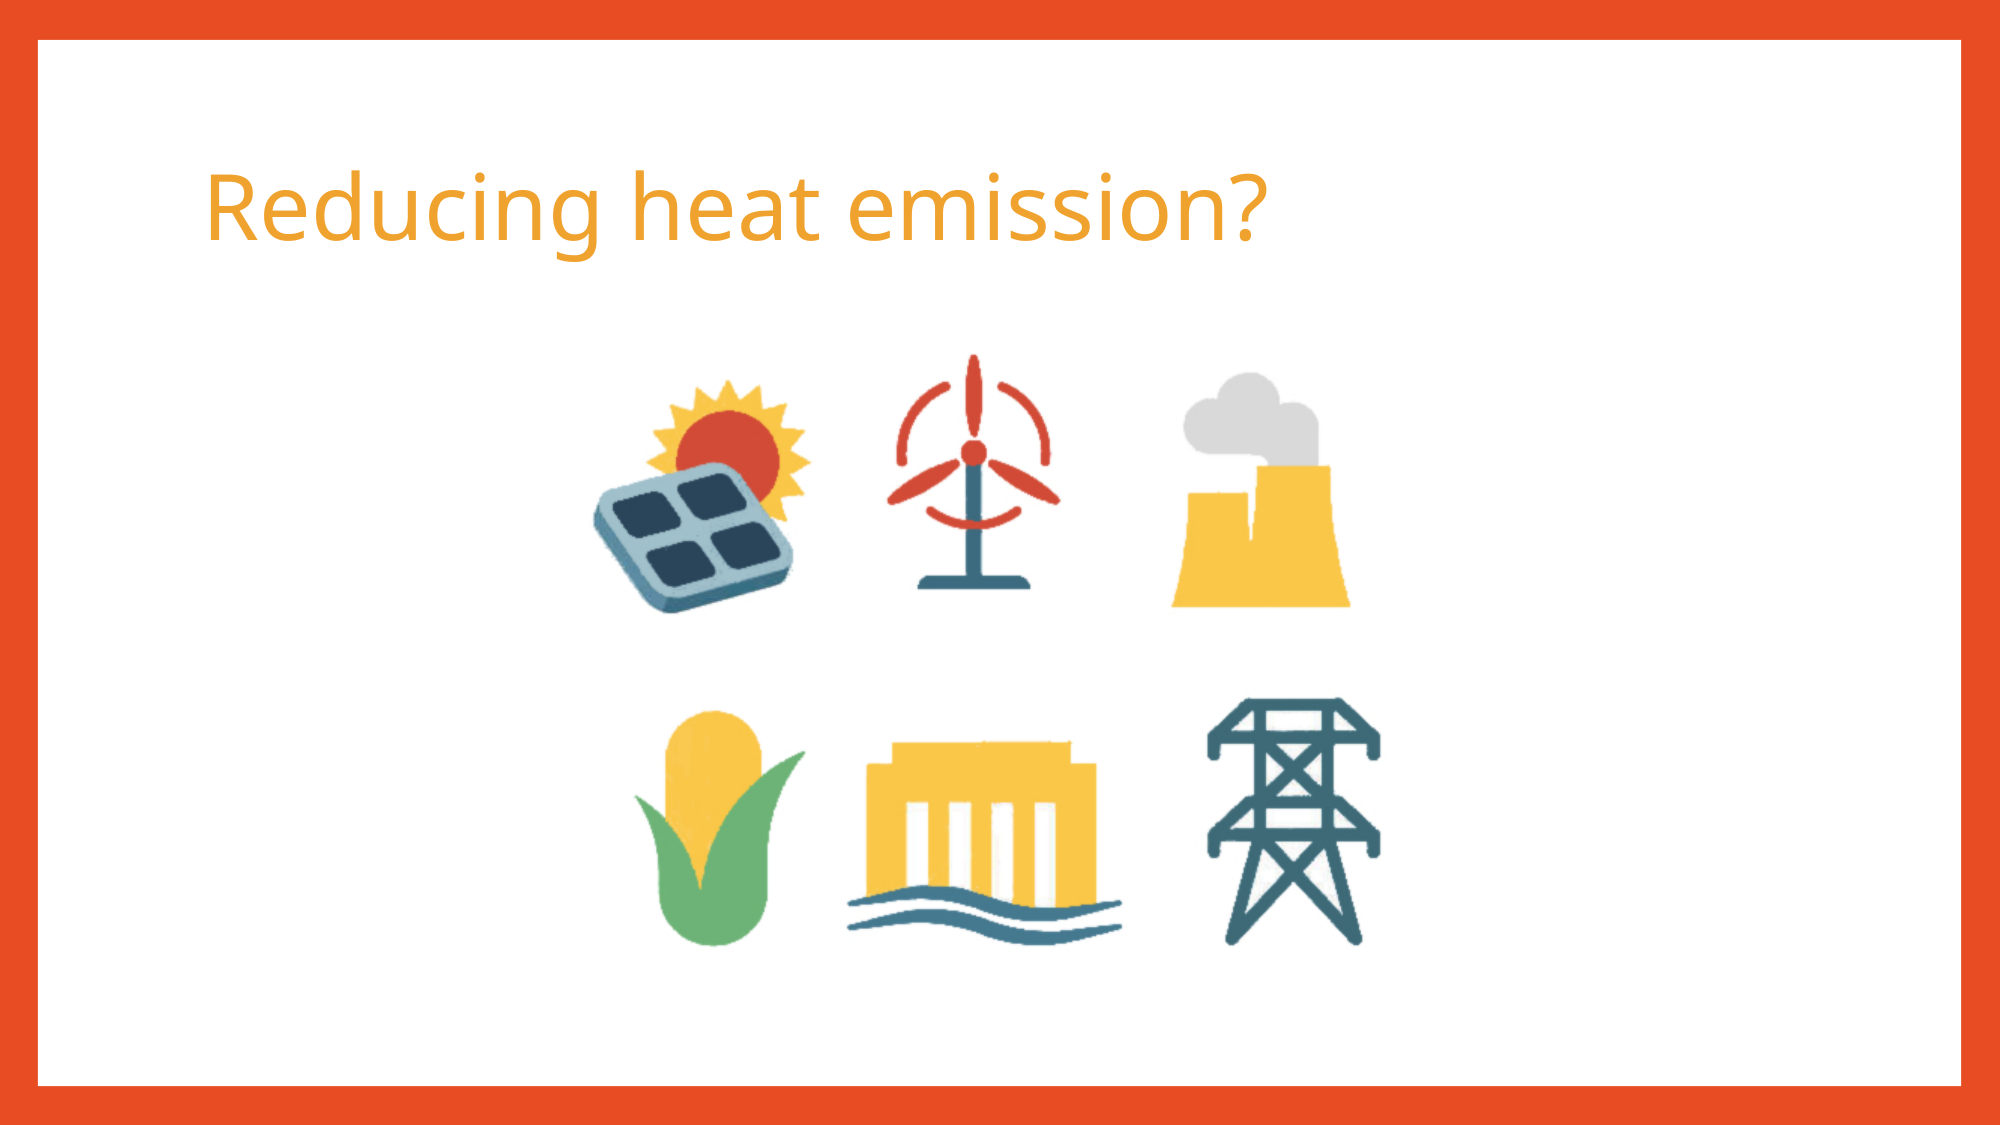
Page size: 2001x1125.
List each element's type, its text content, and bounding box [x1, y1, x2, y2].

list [558, 339, 1436, 998]
title Reducing heat emission? [187, 99, 1808, 323]
